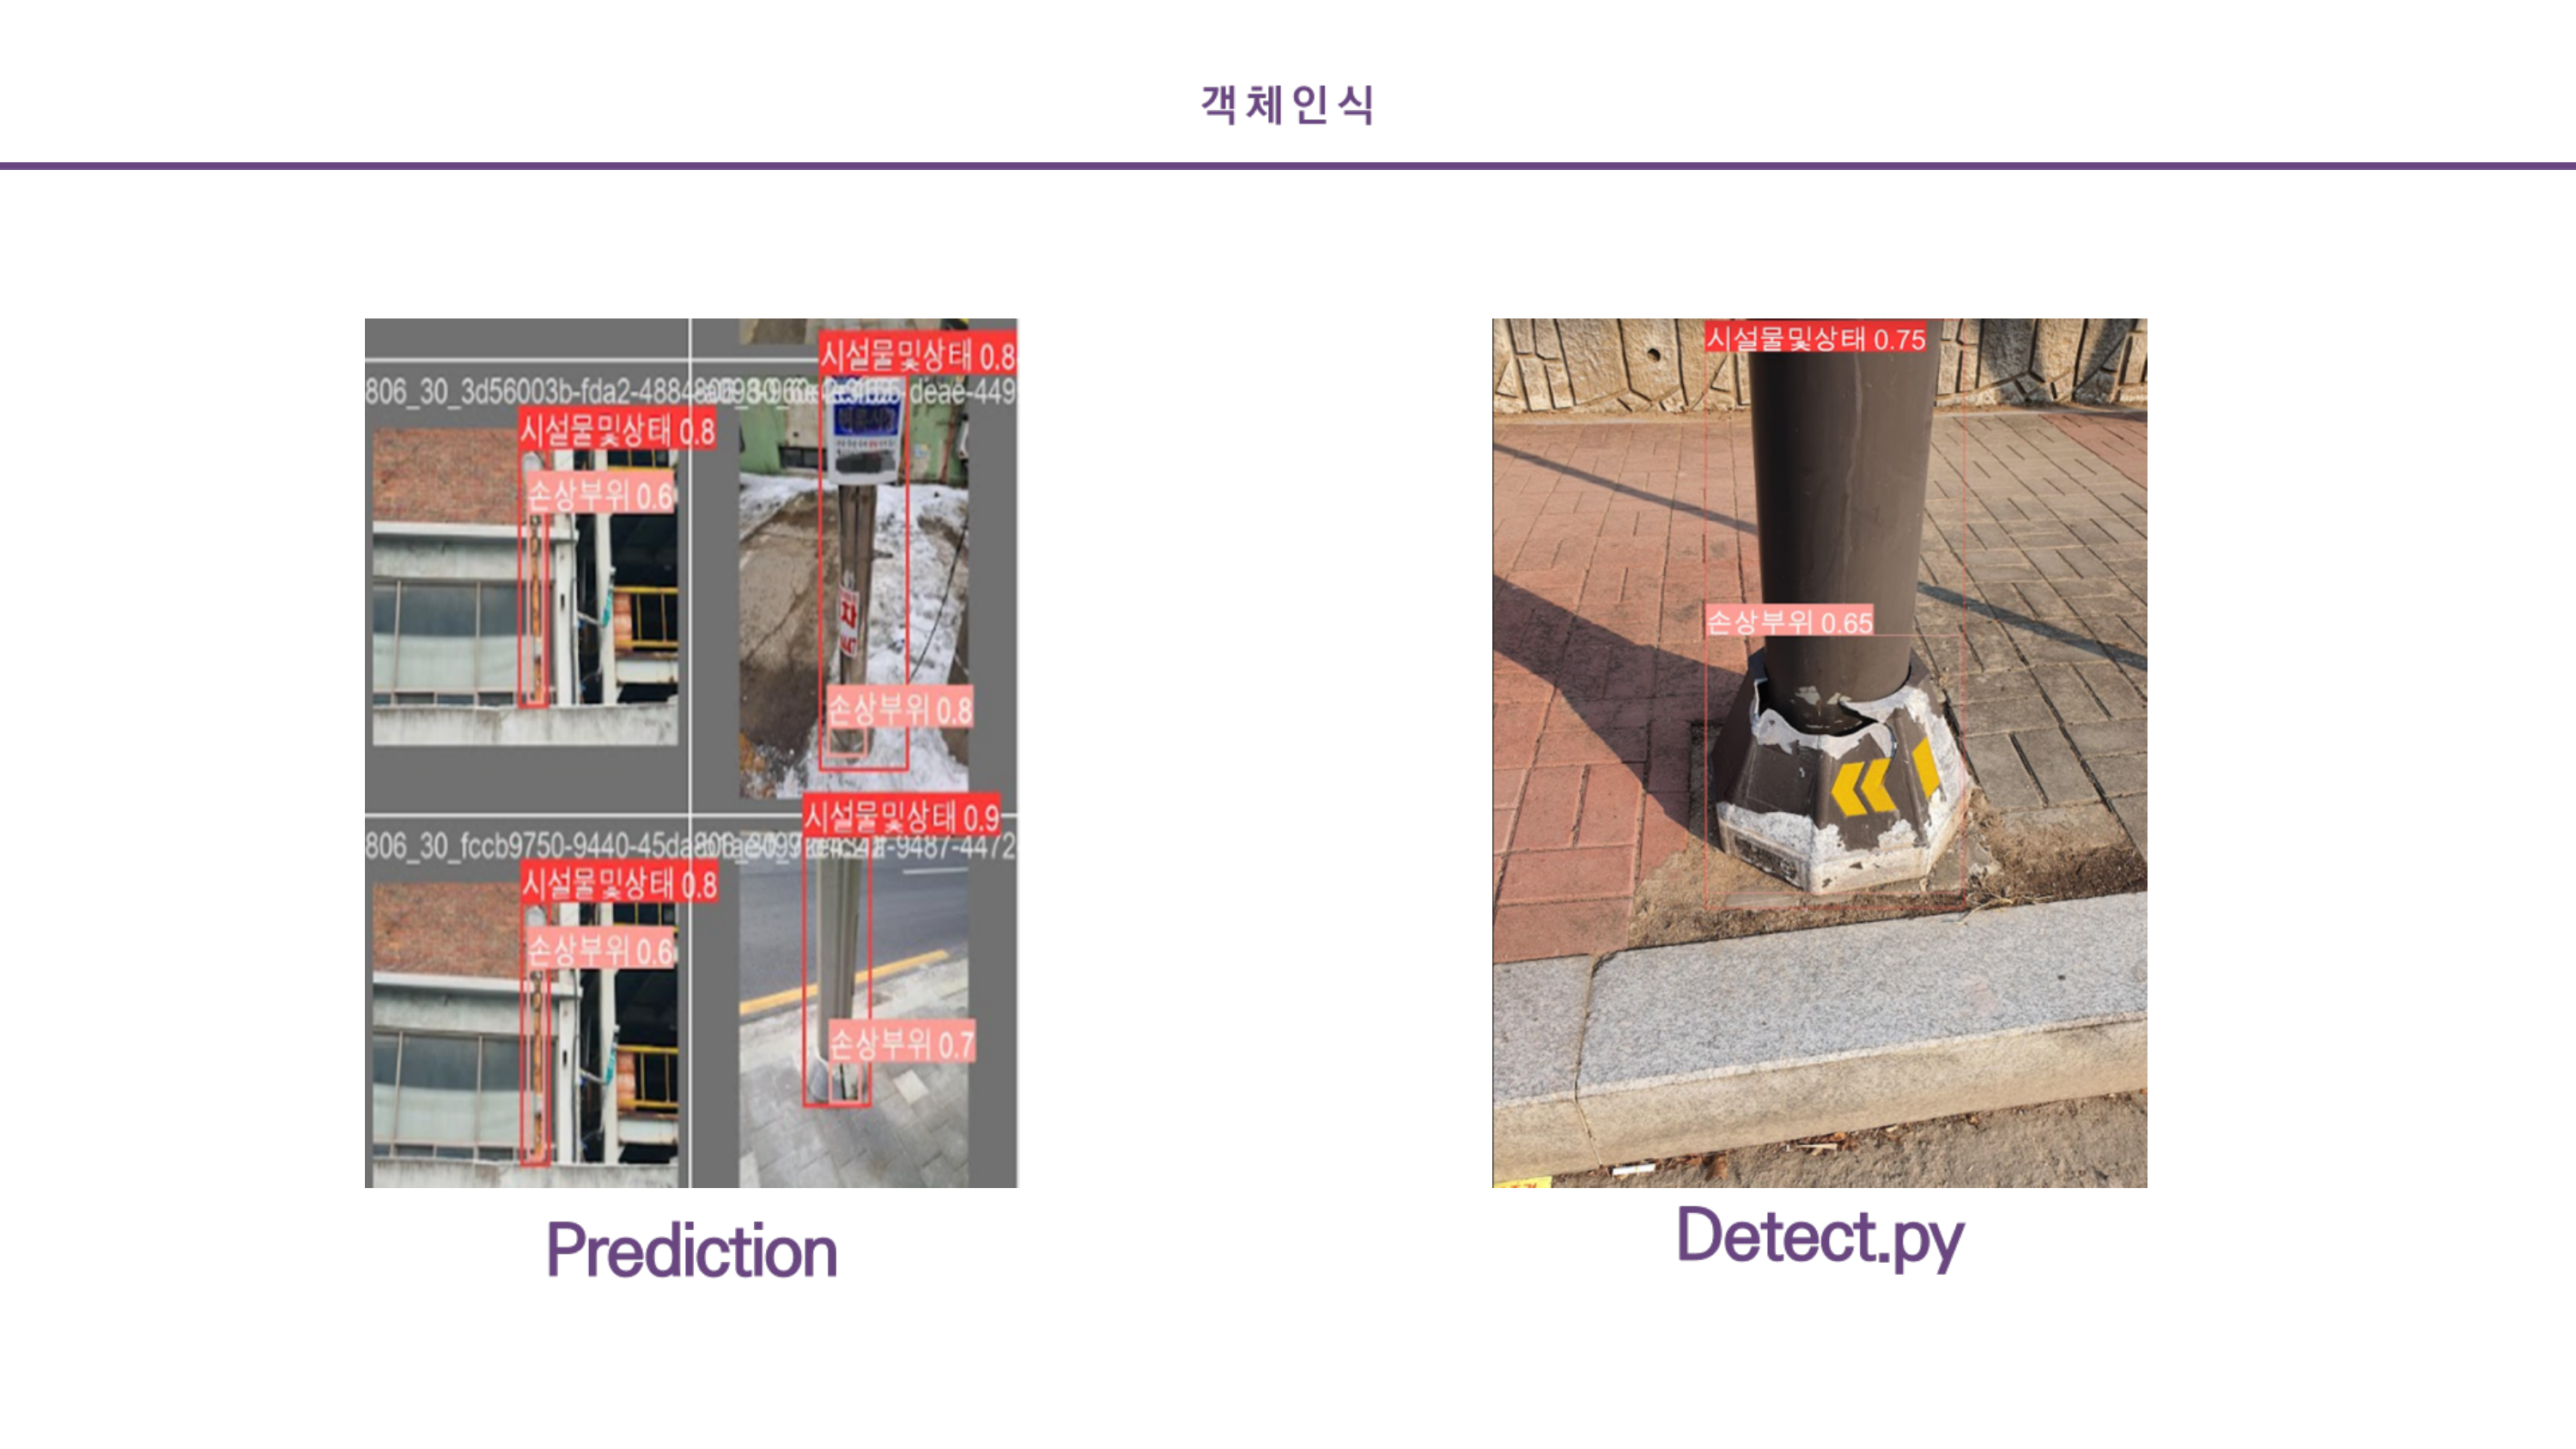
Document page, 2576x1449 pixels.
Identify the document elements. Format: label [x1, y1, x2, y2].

text_box [0, 162, 2576, 170]
picture [354, 1192, 867, 1311]
picture [884, 67, 1403, 162]
text_box [365, 318, 1020, 1189]
text_box [1492, 318, 2148, 1189]
picture [1482, 1177, 2000, 1308]
